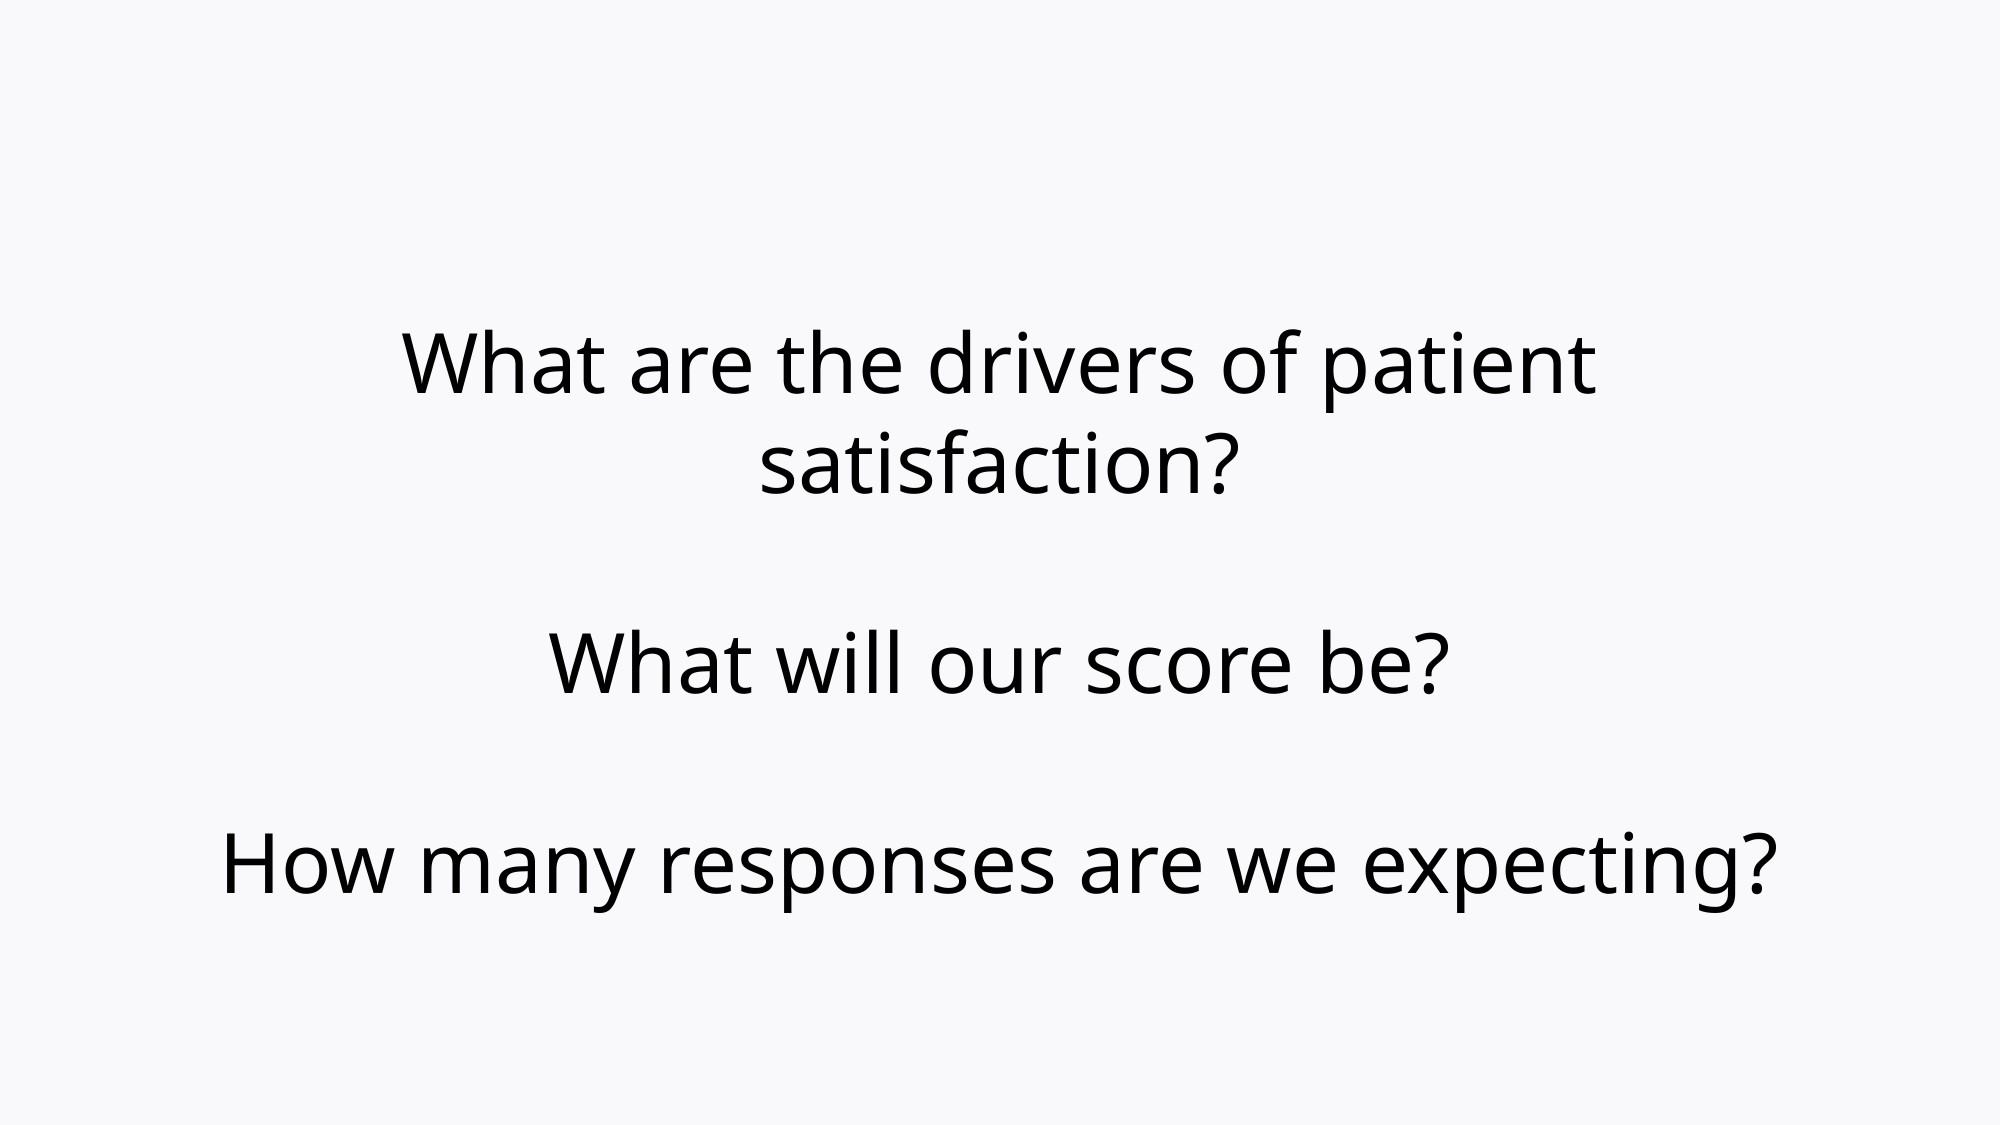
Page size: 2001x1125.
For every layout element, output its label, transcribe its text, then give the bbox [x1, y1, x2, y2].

text_box What are the drivers of patient satisfaction? What will our score be? How many responses are we expecting? [173, 304, 1827, 916]
